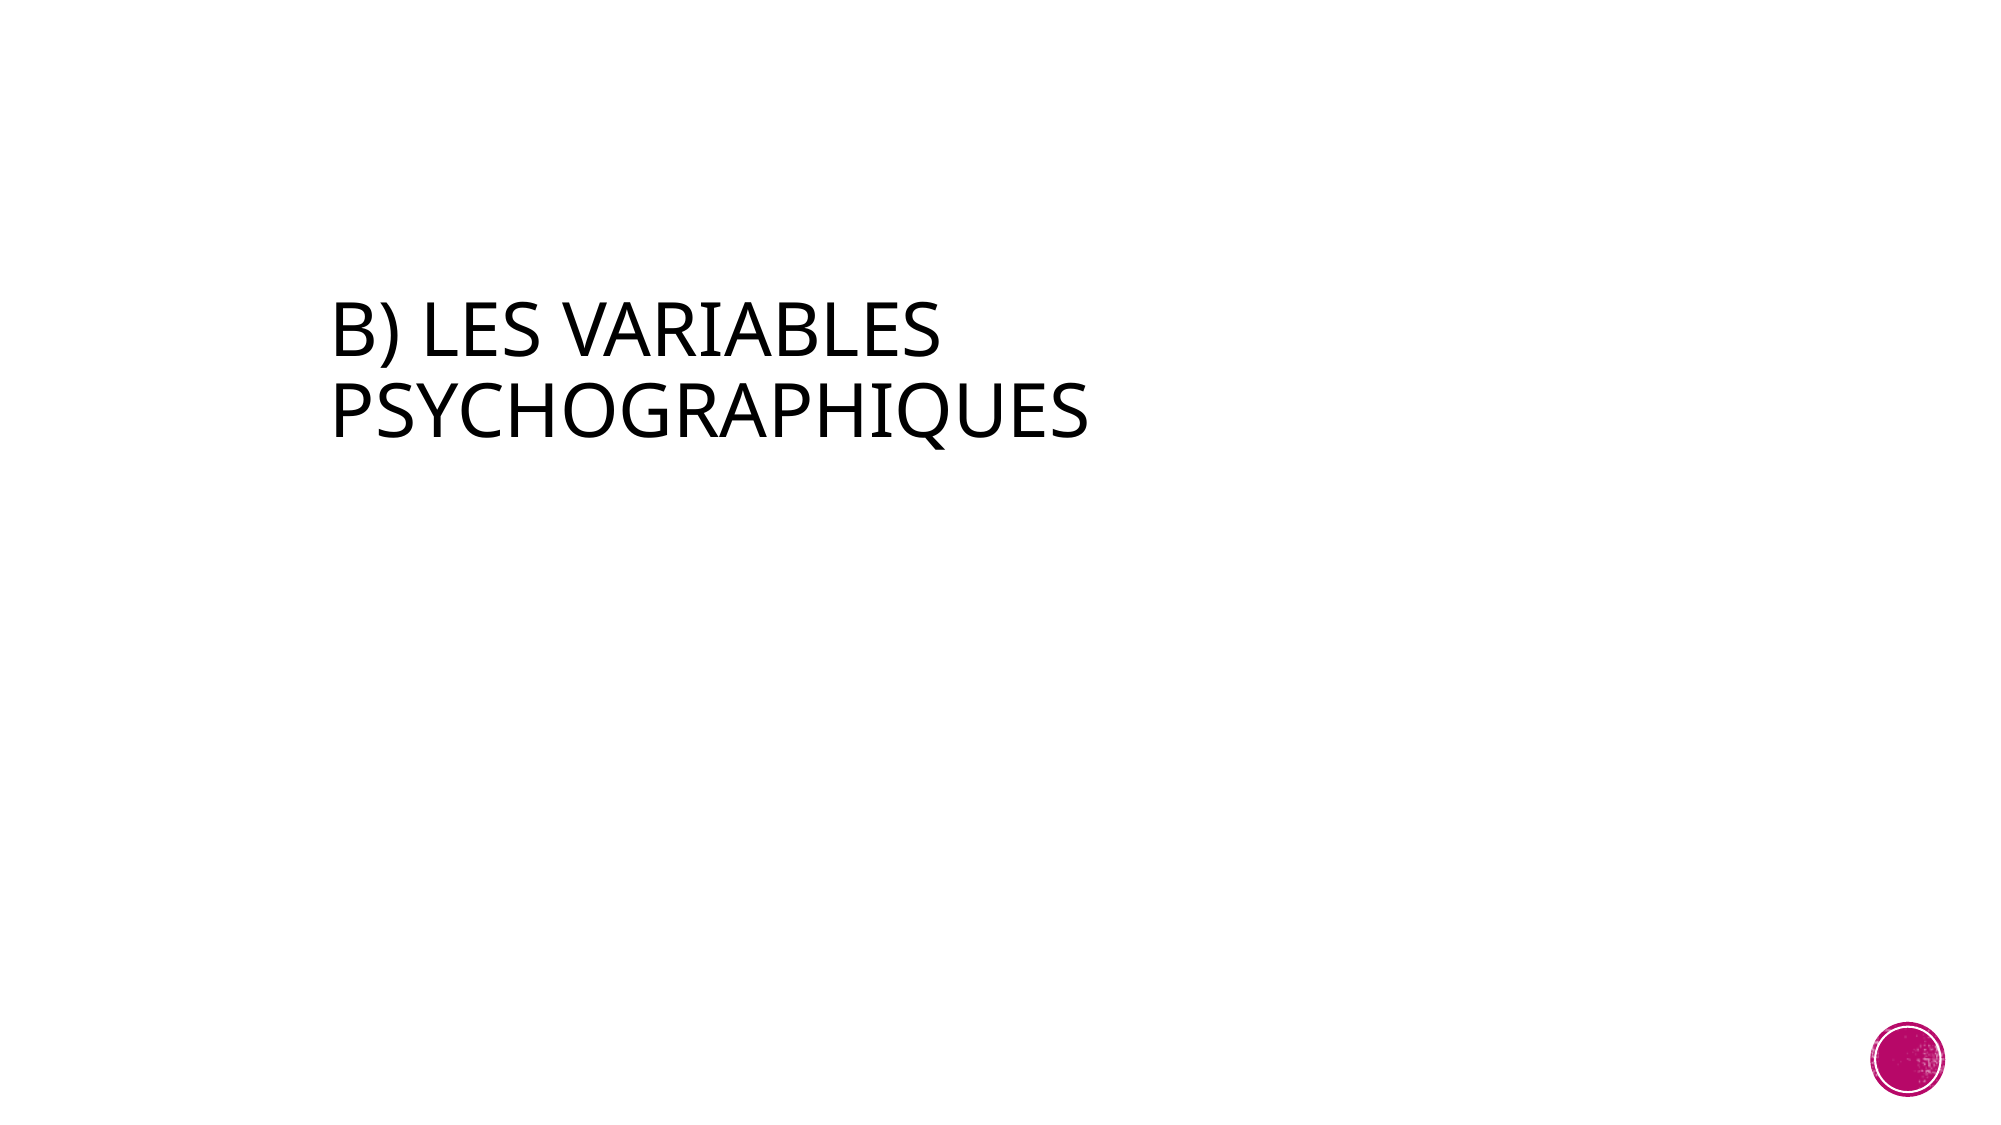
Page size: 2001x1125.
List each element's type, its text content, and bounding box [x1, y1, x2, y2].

title b) Les variables psychographiques [314, 278, 1665, 467]
